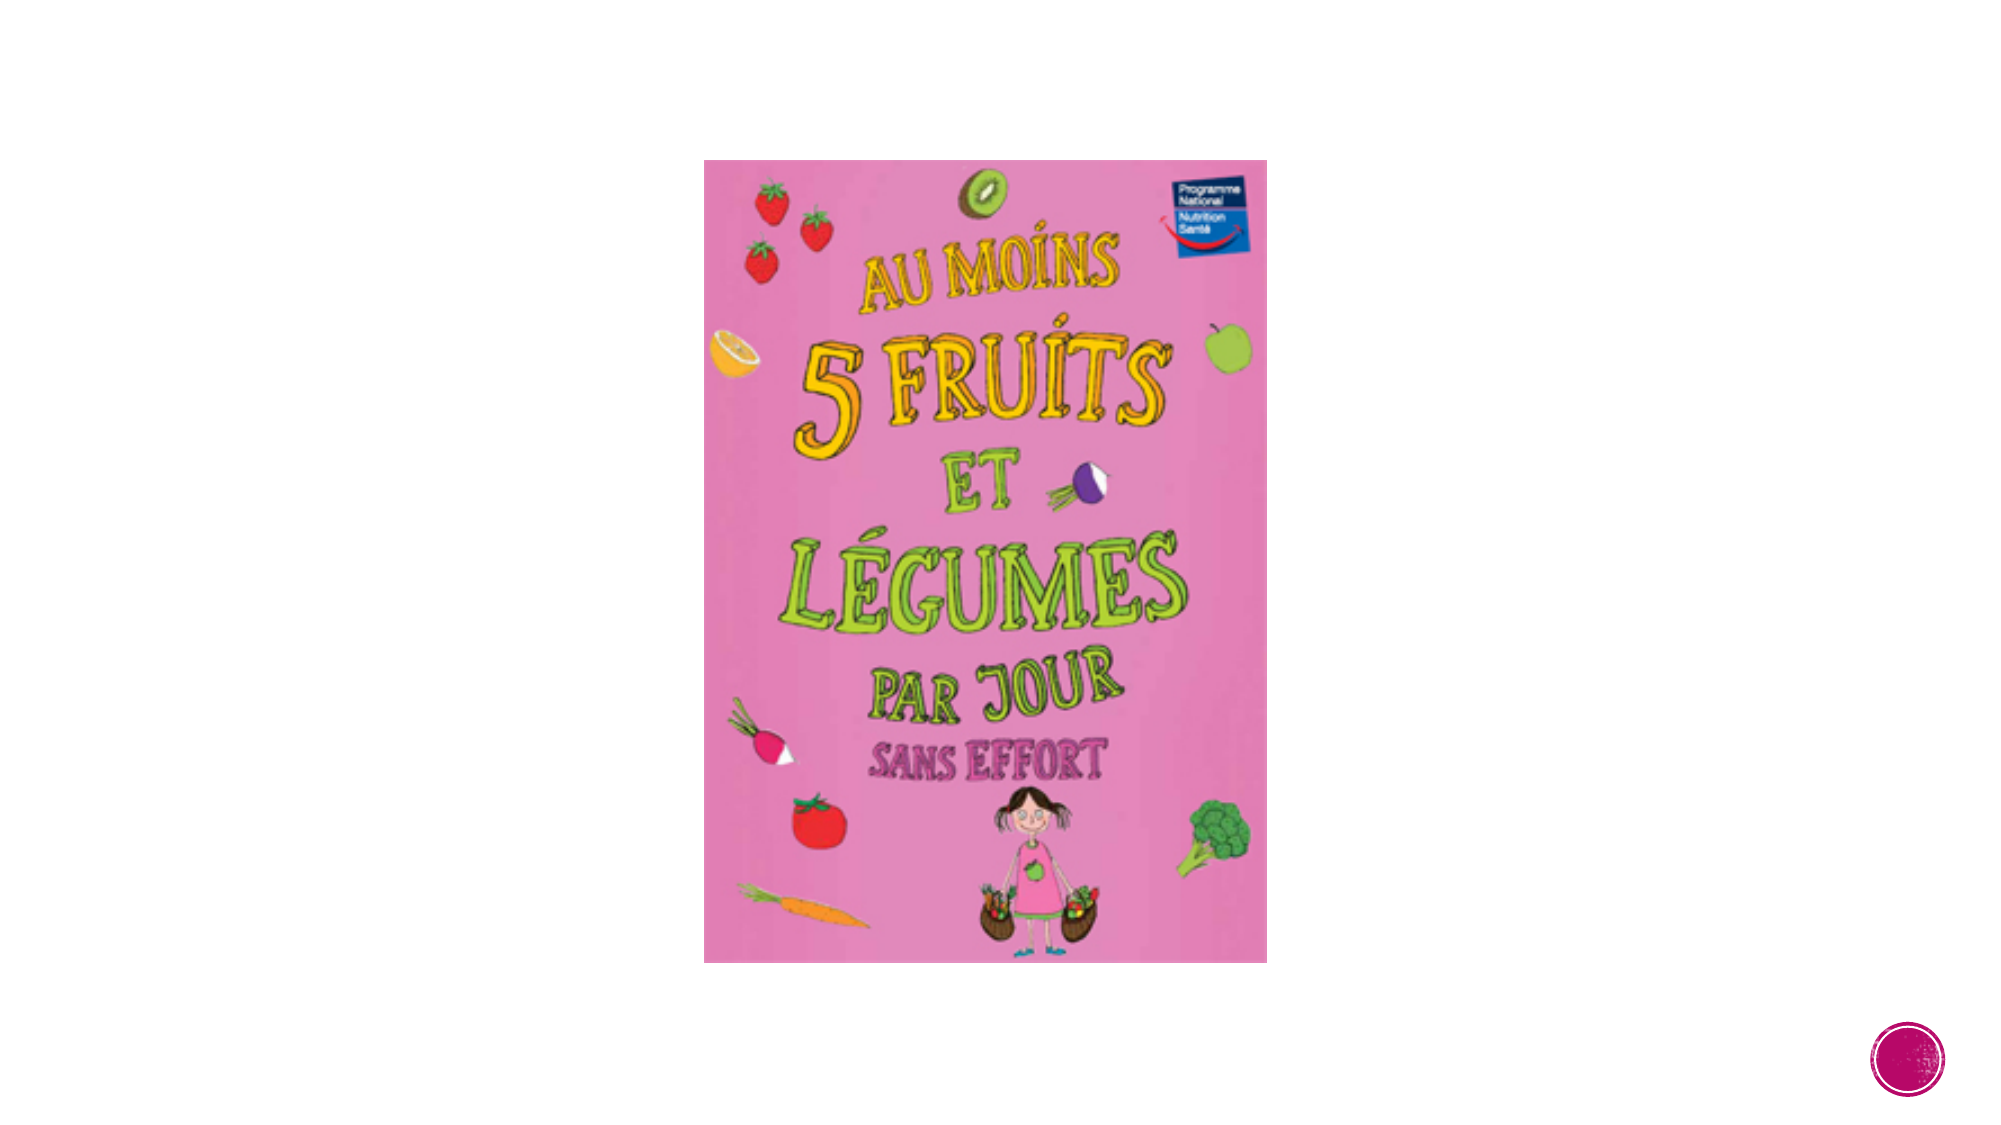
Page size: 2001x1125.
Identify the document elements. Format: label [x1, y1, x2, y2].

picture [704, 160, 1267, 963]
